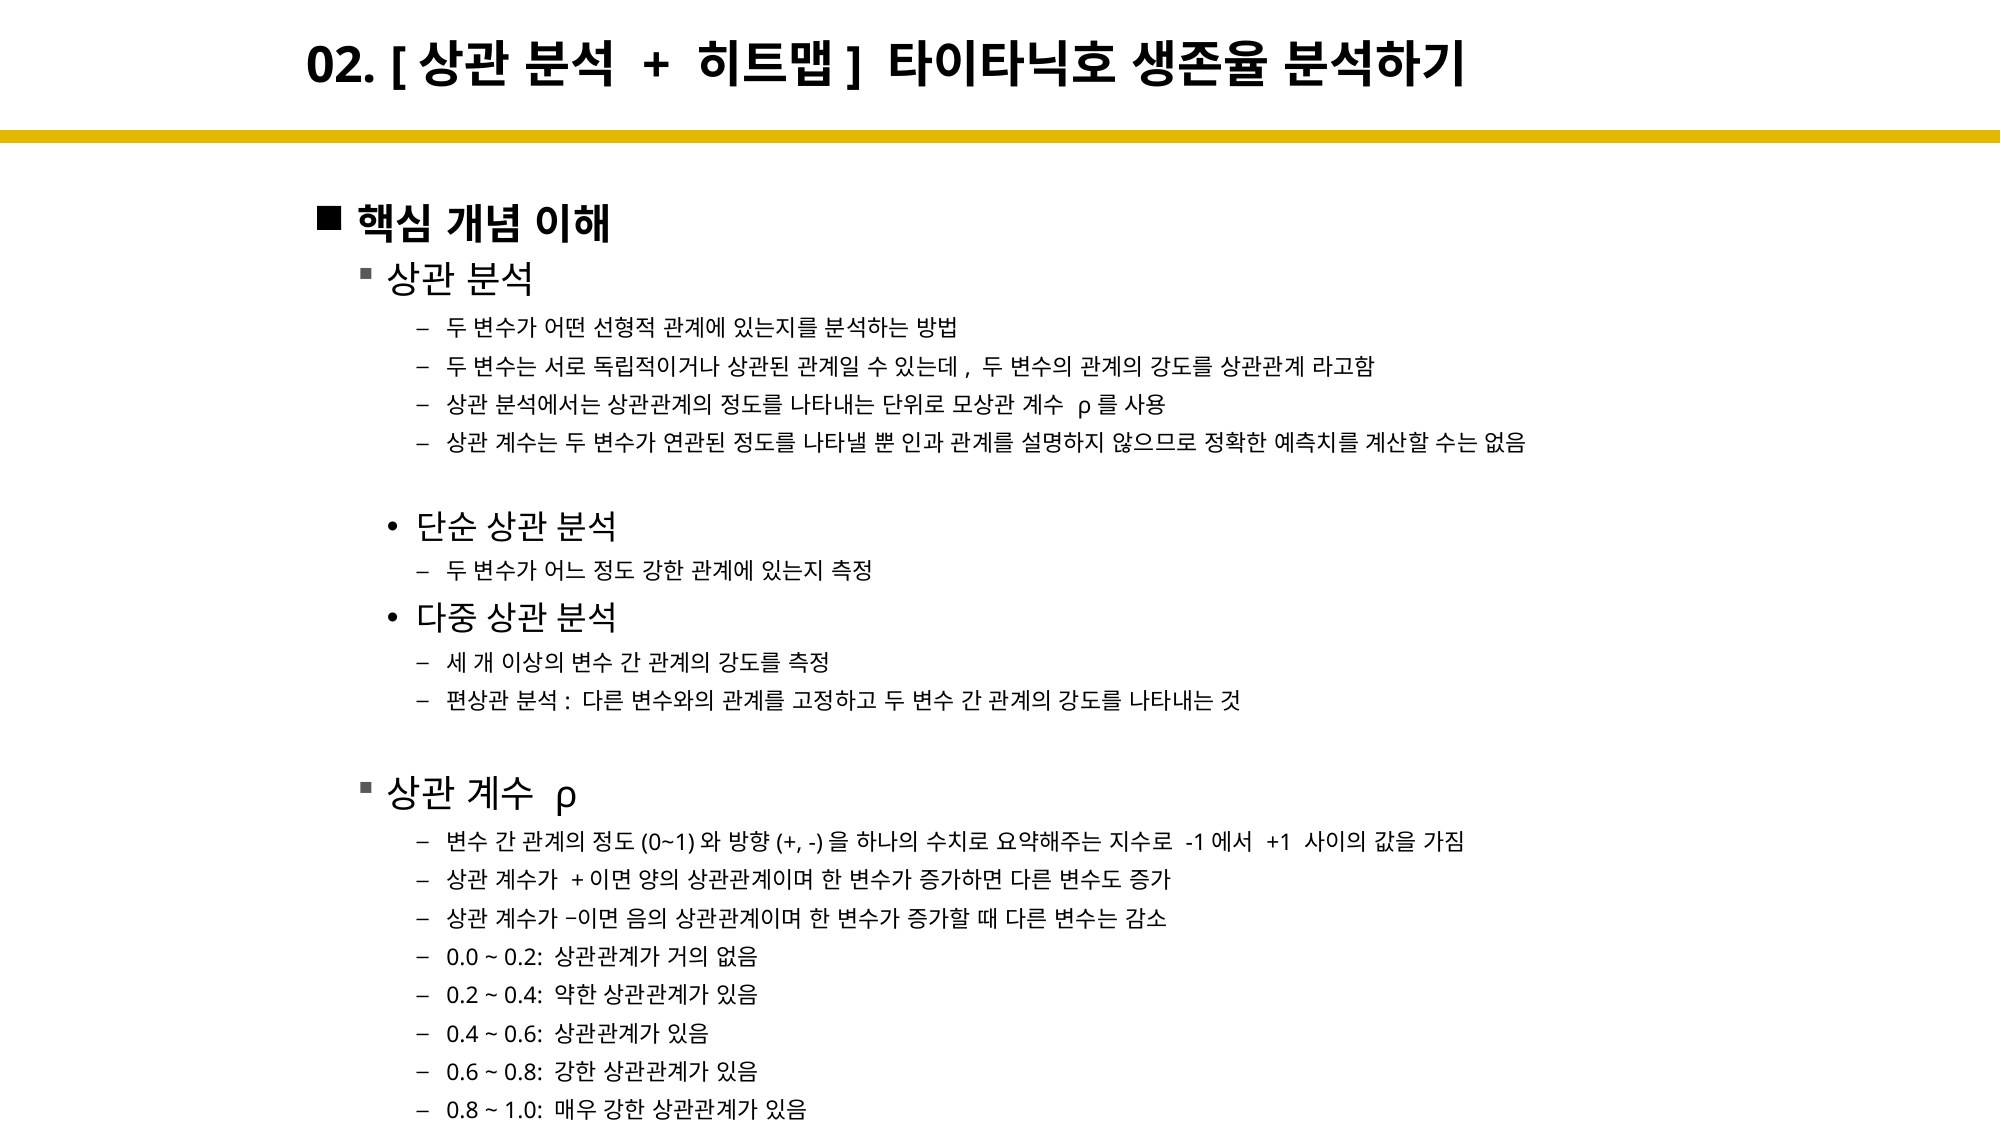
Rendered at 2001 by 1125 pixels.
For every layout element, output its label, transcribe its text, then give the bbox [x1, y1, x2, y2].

list 핵심 개념 이해 상관 분석 두 변수가 어떤 선형적 관계에 있는지를 분석하는 방법 두 변수는 서로 독립적이거나 상관된 관계일 수 있는데, 두 변수의 관계의 강도를 상관관계 라고함 상관 분석에서는 상관관계의 정도를 나타내는 단위로 모상관 계수 ρ를 사용 상관 계수는 두 변수가 연관된 정도를 나타낼 뿐 인과 관계를 설명하지 않으므로 정확한 예측치를 계산할 수는 없음 단순 상관 분석 두 변수가 어느 정도 강한 관계에 있는지 측정 다중 상관 분석 세 개 이상의 변수 간 관계의 강도를 측정 편상관 분석: 다른 변수와의 관계를 고정하고 두 변수 간 관계의 강도를 나타내는 것 상관 계수 ρ 변수 간 관계의 정도(0~1)와 방향(+, -)을 하나의 수치로 요약해주는 지수로 -1에서 +1 사이의 값을 가짐 상관 계수가 +이면 양의 상관관계이며 한 변수가 증가하면 다른 변수도 증가 상관 계수가 –이면 음의 상관관계이며 한 변수가 증가할 때 다른 변수는 감소 0.0 ~ 0.2: 상관관계가 거의 없음 0.2 ~ 0.4: 약한 상관관계가 있음 0.4 ~ 0.6: 상관관계가 있음 0.6 ~ 0.8: 강한 상관관계가 있음 0.8 ~ 1.0: 매우 강한 상관관계가 있음 [298, 165, 1709, 894]
title 02. [상관 분석 + 히트맵] 타이타닉호 생존율 분석하기 [291, 17, 1567, 107]
